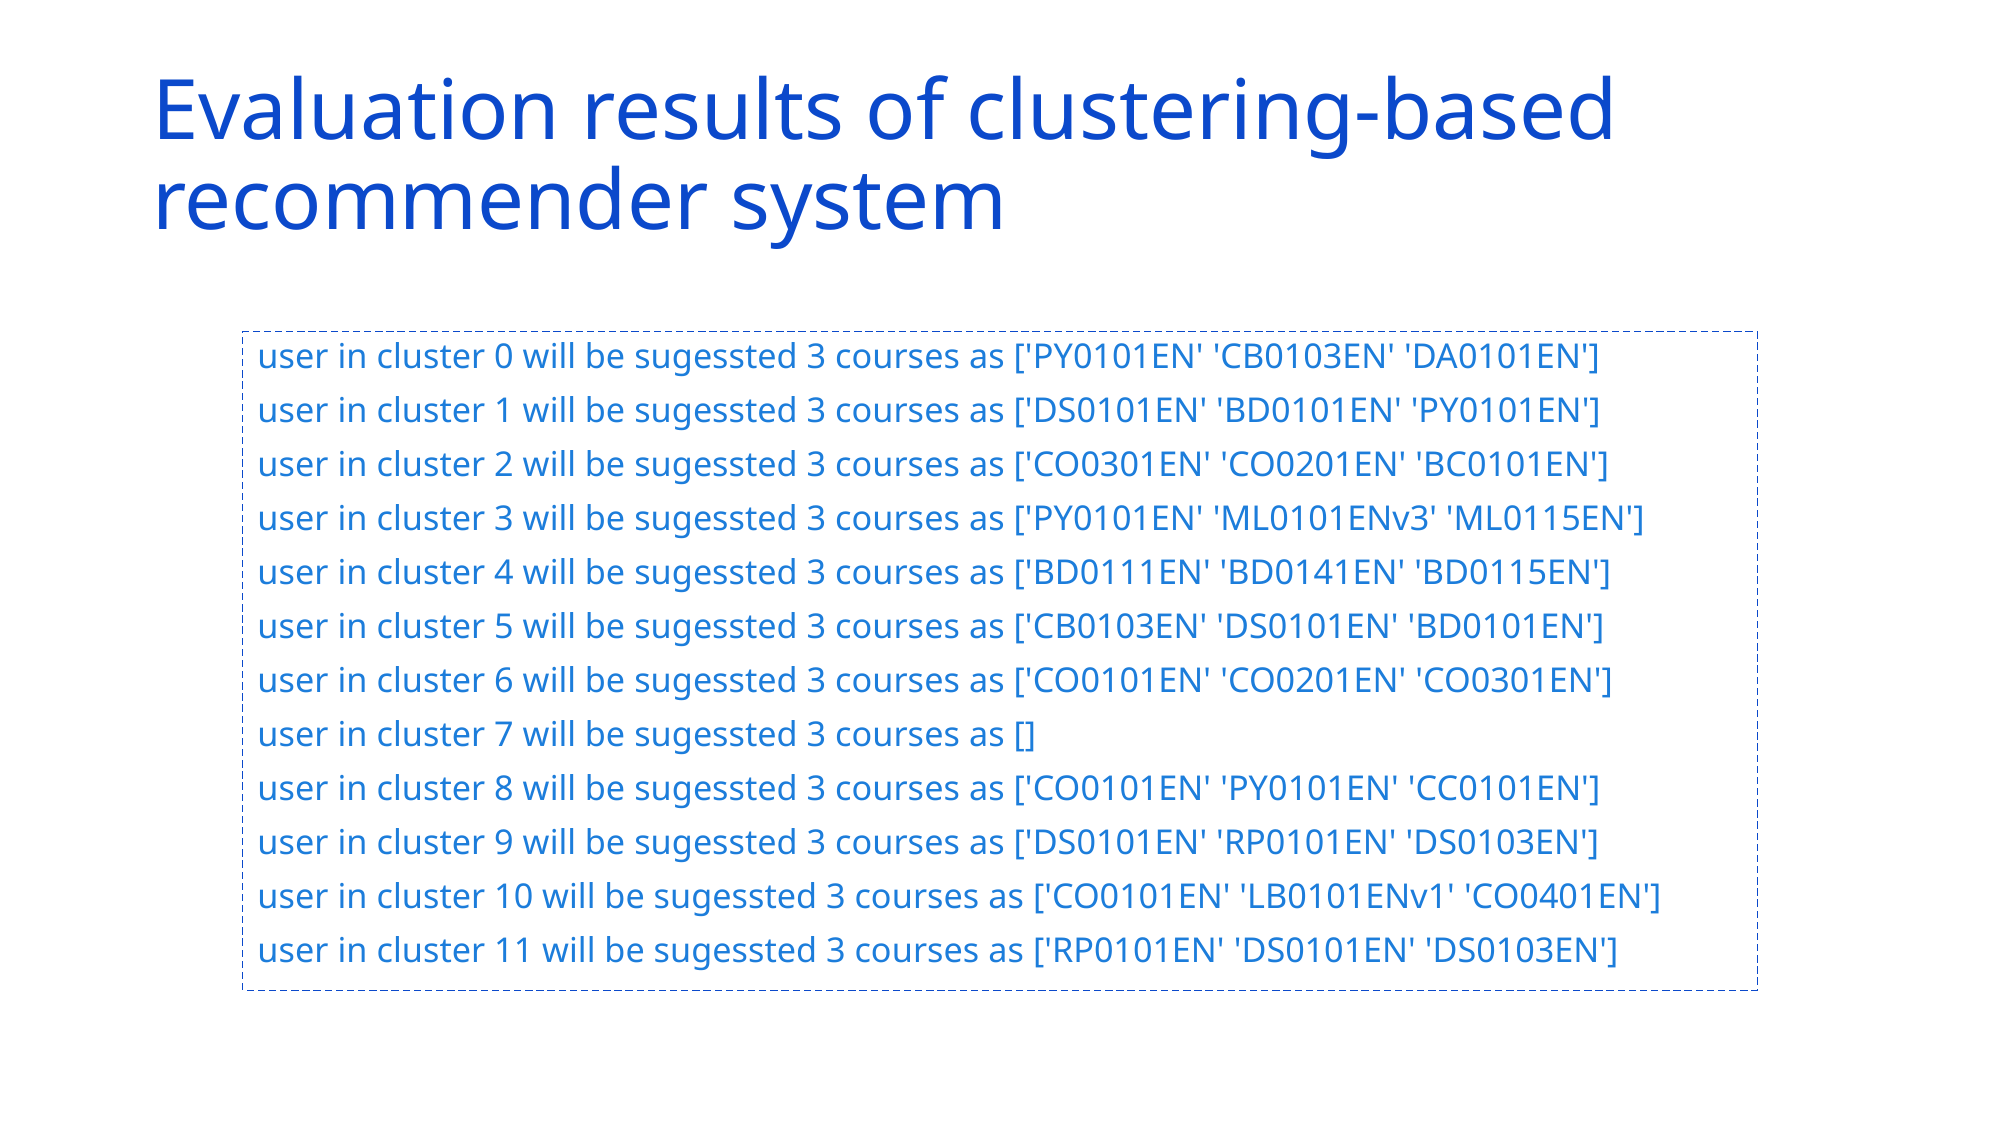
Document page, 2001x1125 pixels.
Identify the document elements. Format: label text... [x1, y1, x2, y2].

title Evaluation results of clustering-based recommender system [137, 59, 1863, 278]
text_box user in cluster 0 will be sugessted 3 courses as ['PY0101EN' 'CB0103EN' 'DA0101EN'] user in cluster 1 will be sugessted 3 courses as ['DS0101EN' 'BD0101EN' 'PY0101EN'] user in cluster 2 will be sugessted 3 courses as ['CO0301EN' 'CO0201EN' 'BC0101EN'] user in cluster 3 will be sugessted 3 courses as ['PY0101EN' 'ML0101ENv3' 'ML0115EN'] user in cluster 4 will be sugessted 3 courses as ['BD0111EN' 'BD0141EN' 'BD0115EN'] user in cluster 5 will be sugessted 3 courses as ['CB0103EN' 'DS0101EN' 'BD0101EN'] user in cluster 6 will be sugessted 3 courses as ['CO0101EN' 'CO0201EN' 'CO0301EN'] user in cluster 7 will be sugessted 3 courses as [] user in cluster 8 will be sugessted 3 courses as ['CO0101EN' 'PY0101EN' 'CC0101EN'] user in cluster 9 will be sugessted 3 courses as ['DS0101EN' 'RP0101EN' 'DS0103EN'] user in cluster 10 will be sugessted 3 courses as ['CO0101EN' 'LB0101ENv1' 'CO0401EN'] user in cluster 11 will be sugessted 3 courses as ['RP0101EN' 'DS0101EN' 'DS0103EN'] [242, 331, 1758, 991]
